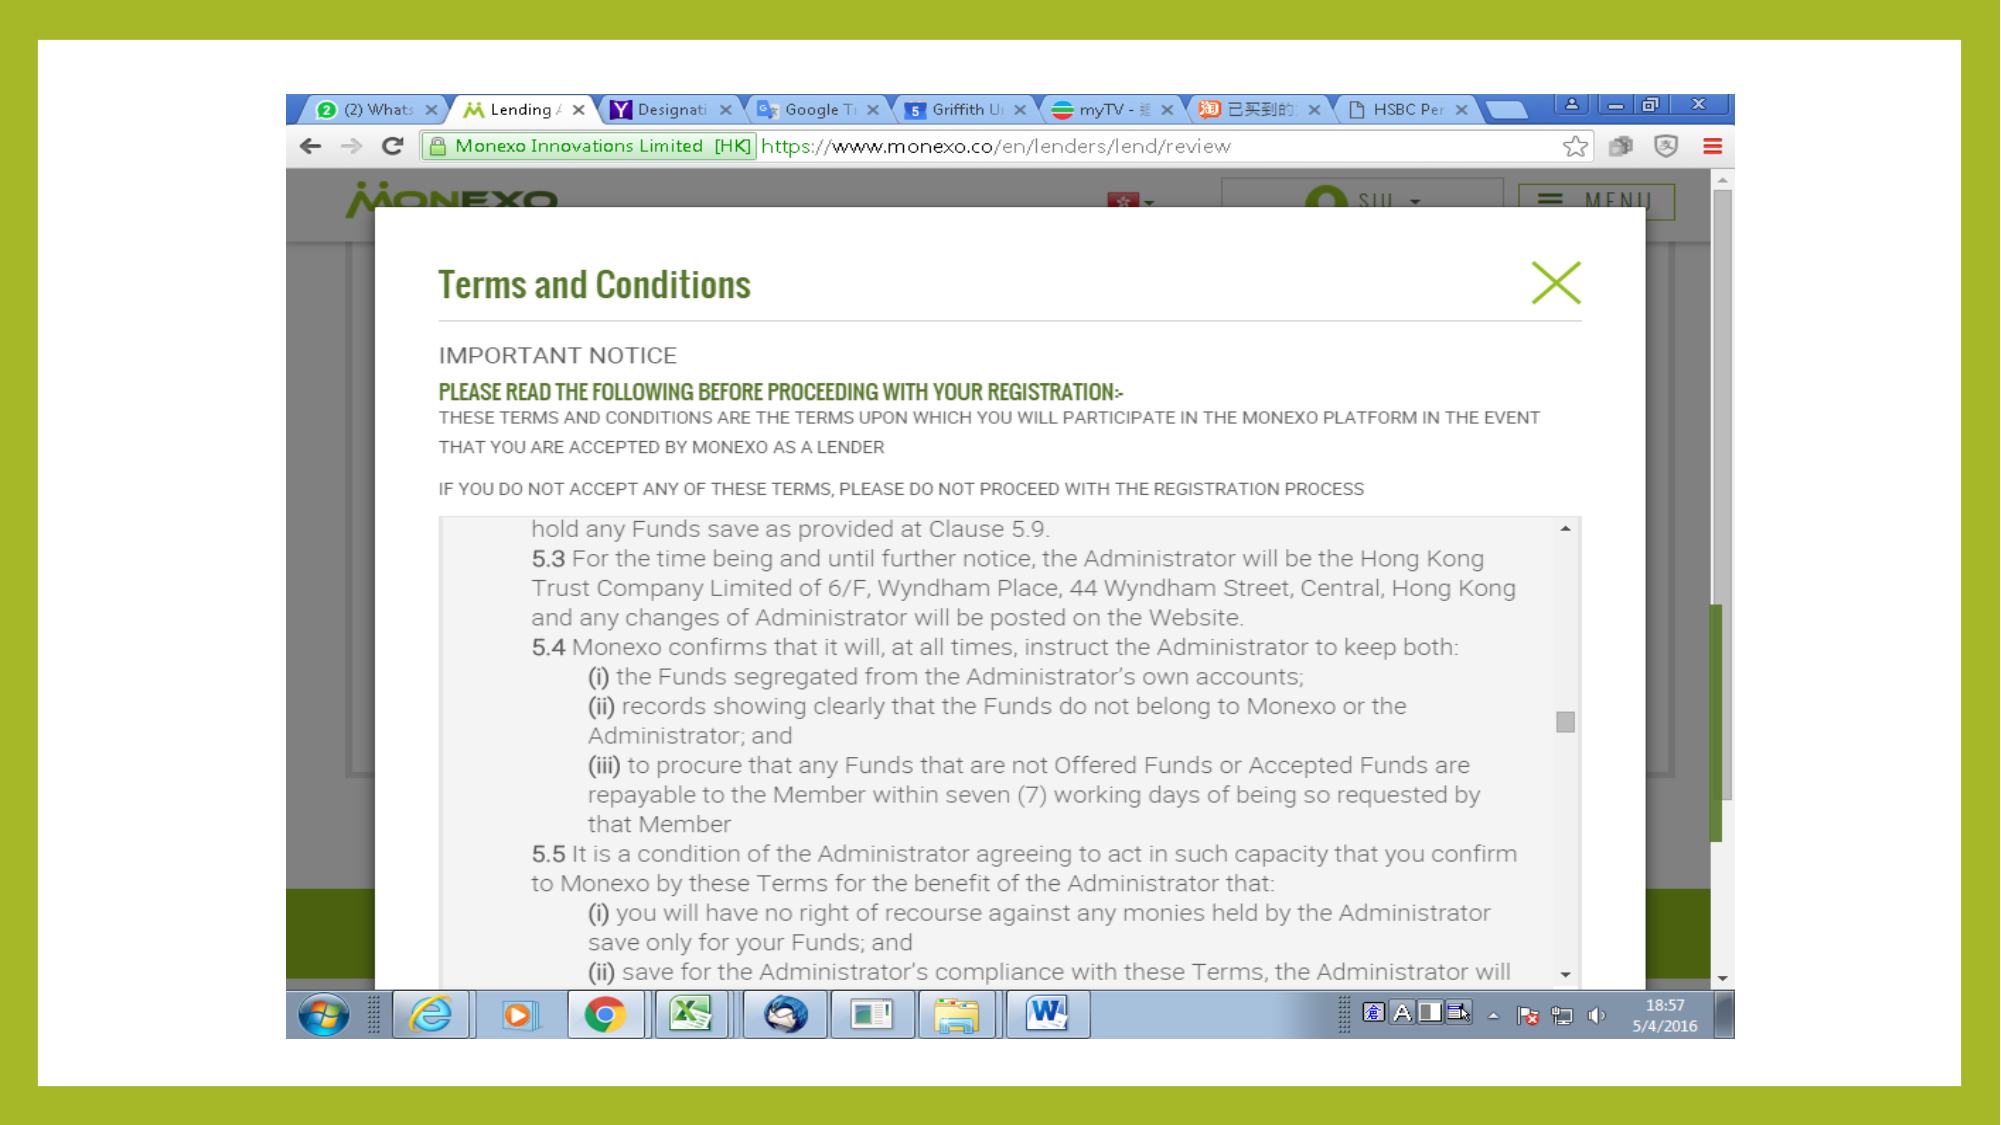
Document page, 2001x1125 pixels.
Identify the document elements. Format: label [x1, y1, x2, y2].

picture [286, 94, 1736, 1039]
